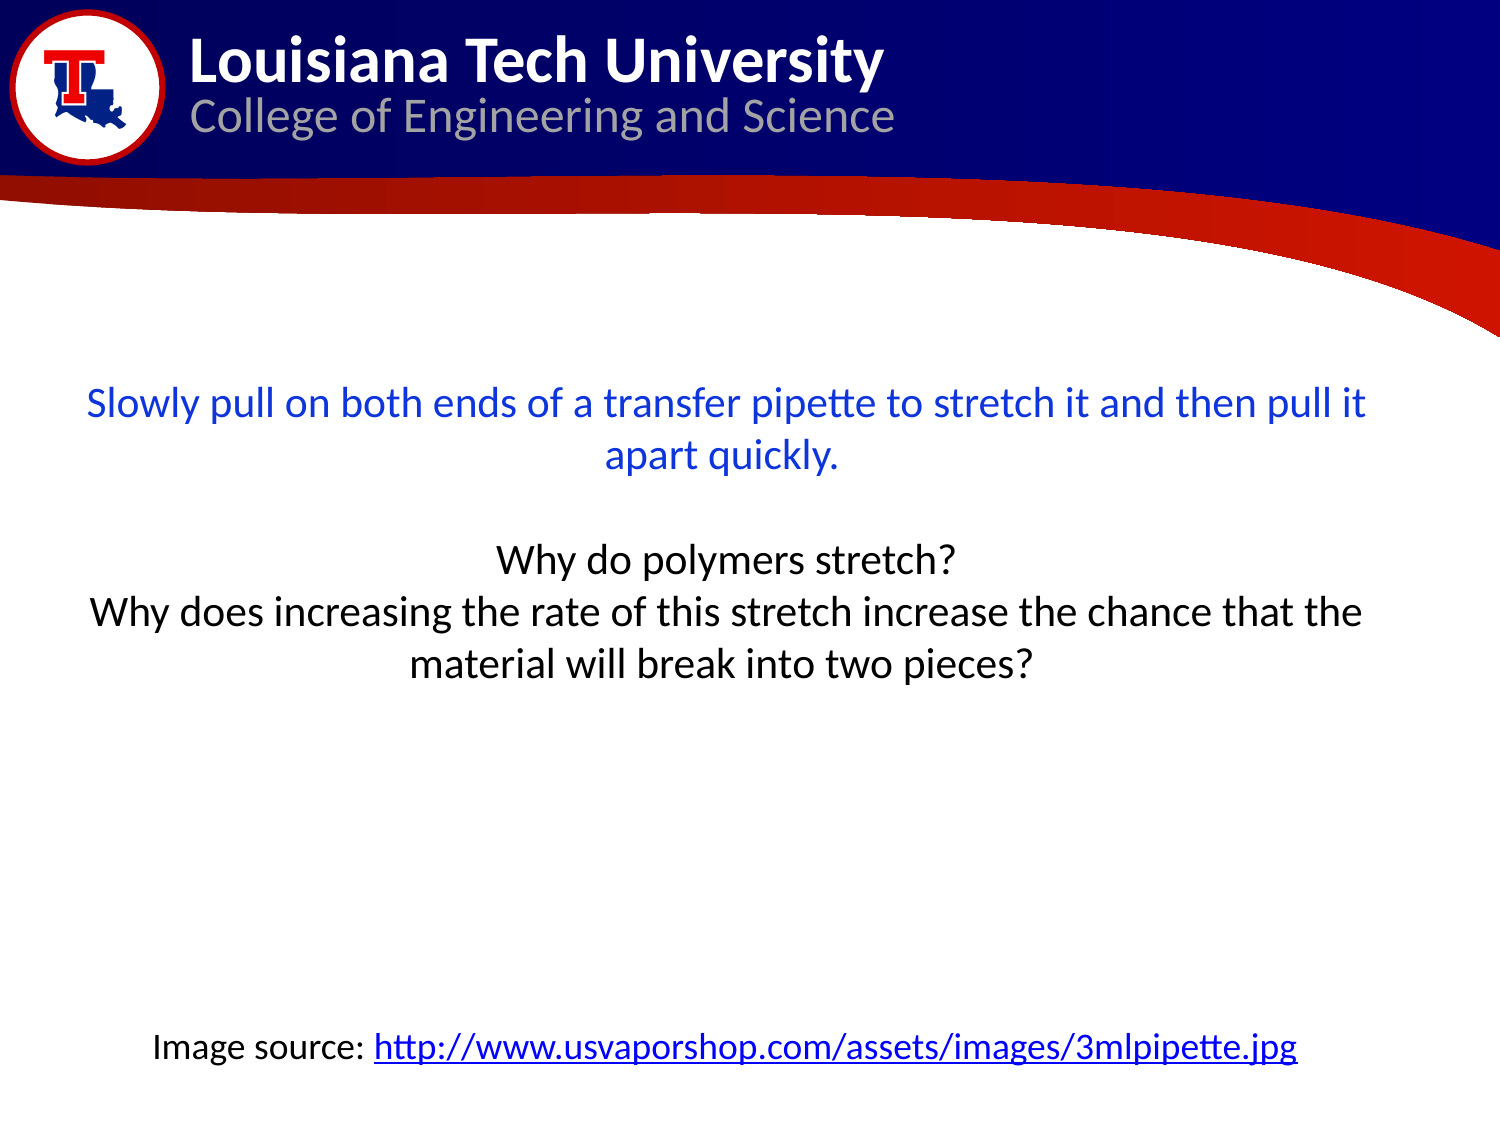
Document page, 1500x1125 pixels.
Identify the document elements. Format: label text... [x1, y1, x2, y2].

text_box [0, 0, 1500, 338]
title Slowly pull on both ends of a transfer pipette to stretch it and then pull it apart quickly. Why do polymers stretch? Why does increasing the rate of this stretch increase the chance that the material will break into two pieces? [52, 347, 1403, 697]
text_box Image source: http://www.usvaporshop.com/assets/images/3mlpipette.jpg [137, 1014, 1317, 1075]
